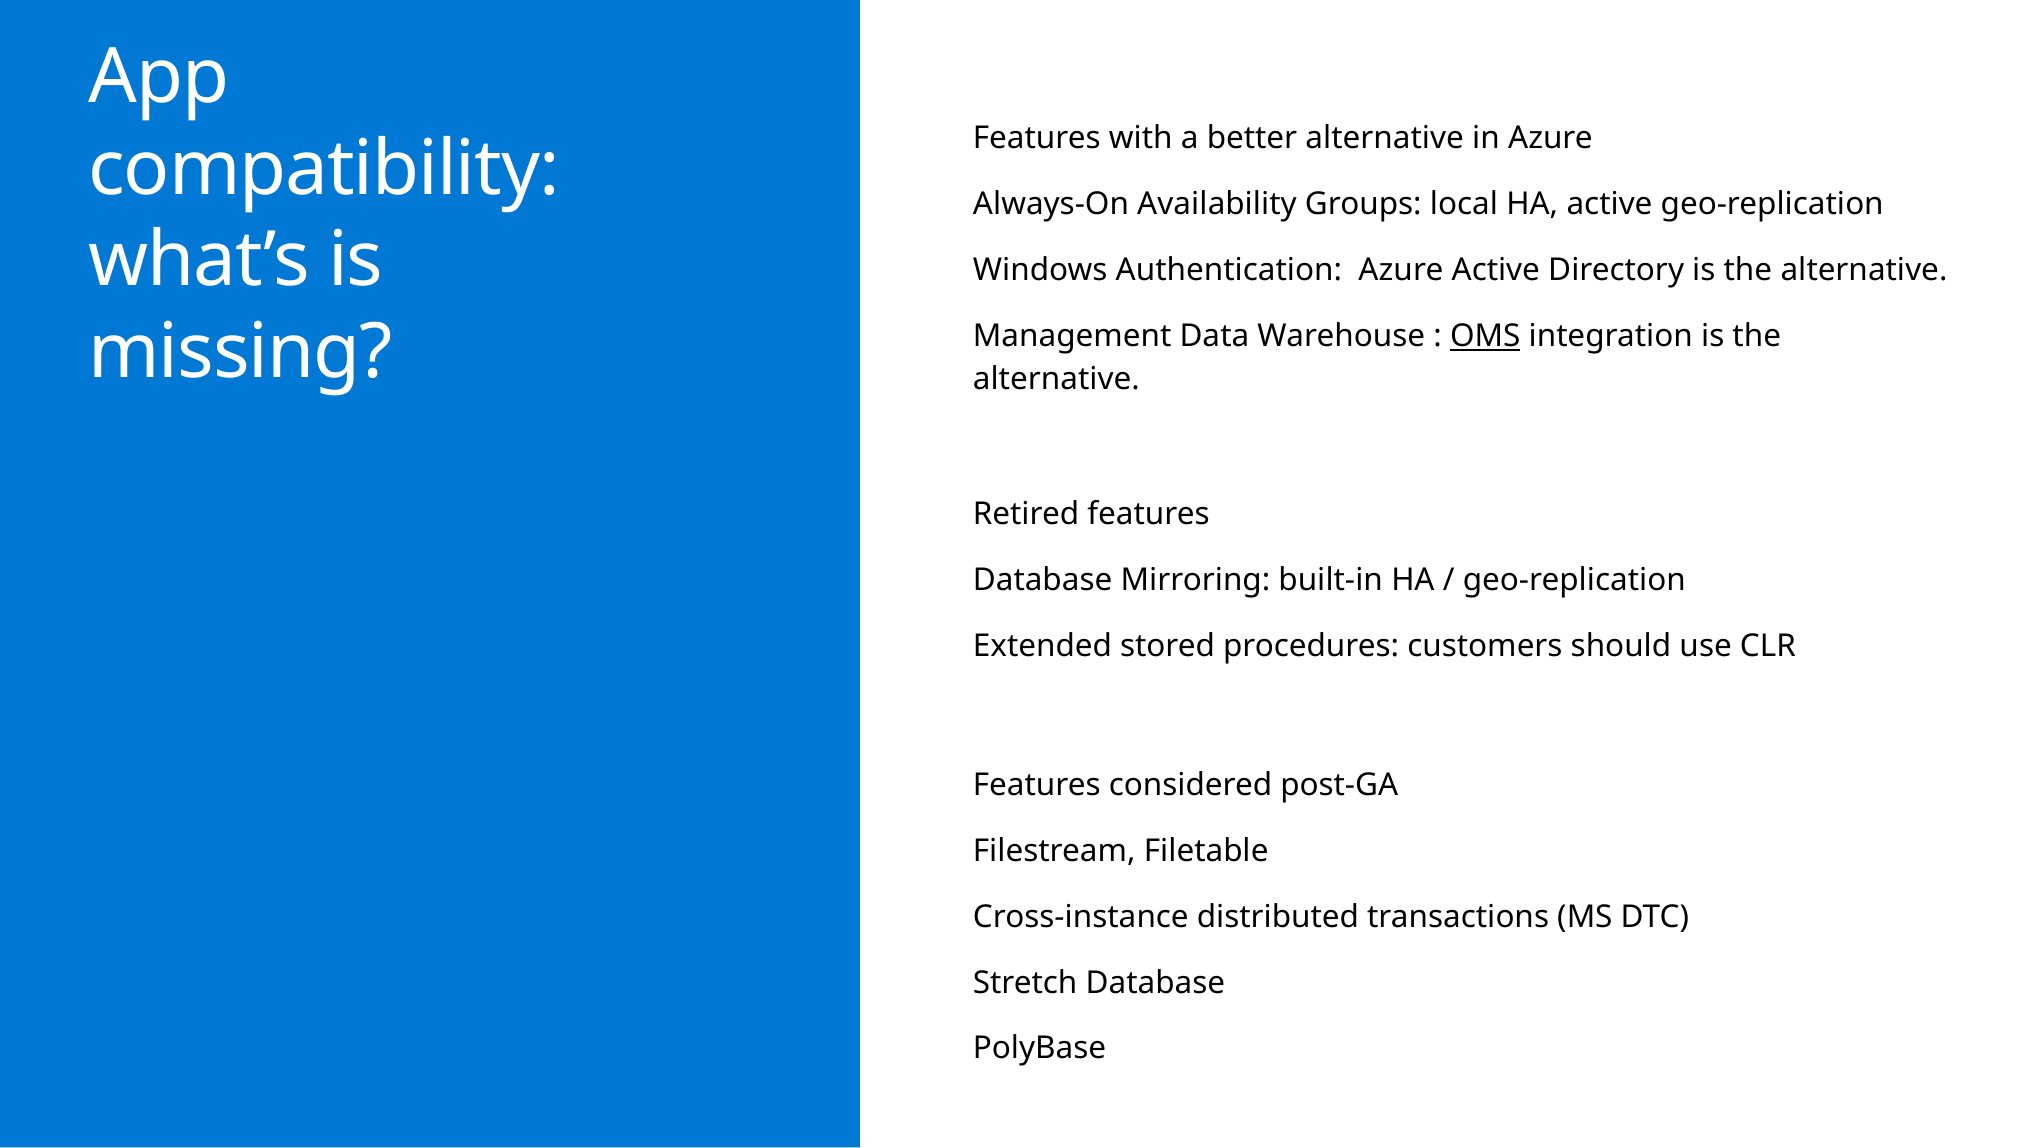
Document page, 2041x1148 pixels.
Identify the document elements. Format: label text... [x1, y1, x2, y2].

title App compatibility: what’s is missing? [88, 116, 700, 303]
list Features with a better alternative in Azure Always-On Availability Groups: local HA, active geo-replication Windows Authentication: Azure Active Directory is the alternative. Management Data Warehouse : OMS integration is the alternative. Retired features Database Mirroring: built-in HA / geo-replication Extended stored procedures: customers should use CLR Features considered post-GA Filestream, Filetable Cross-instance distributed transactions (MS DTC) Stretch Database PolyBase [972, 116, 1949, 1067]
